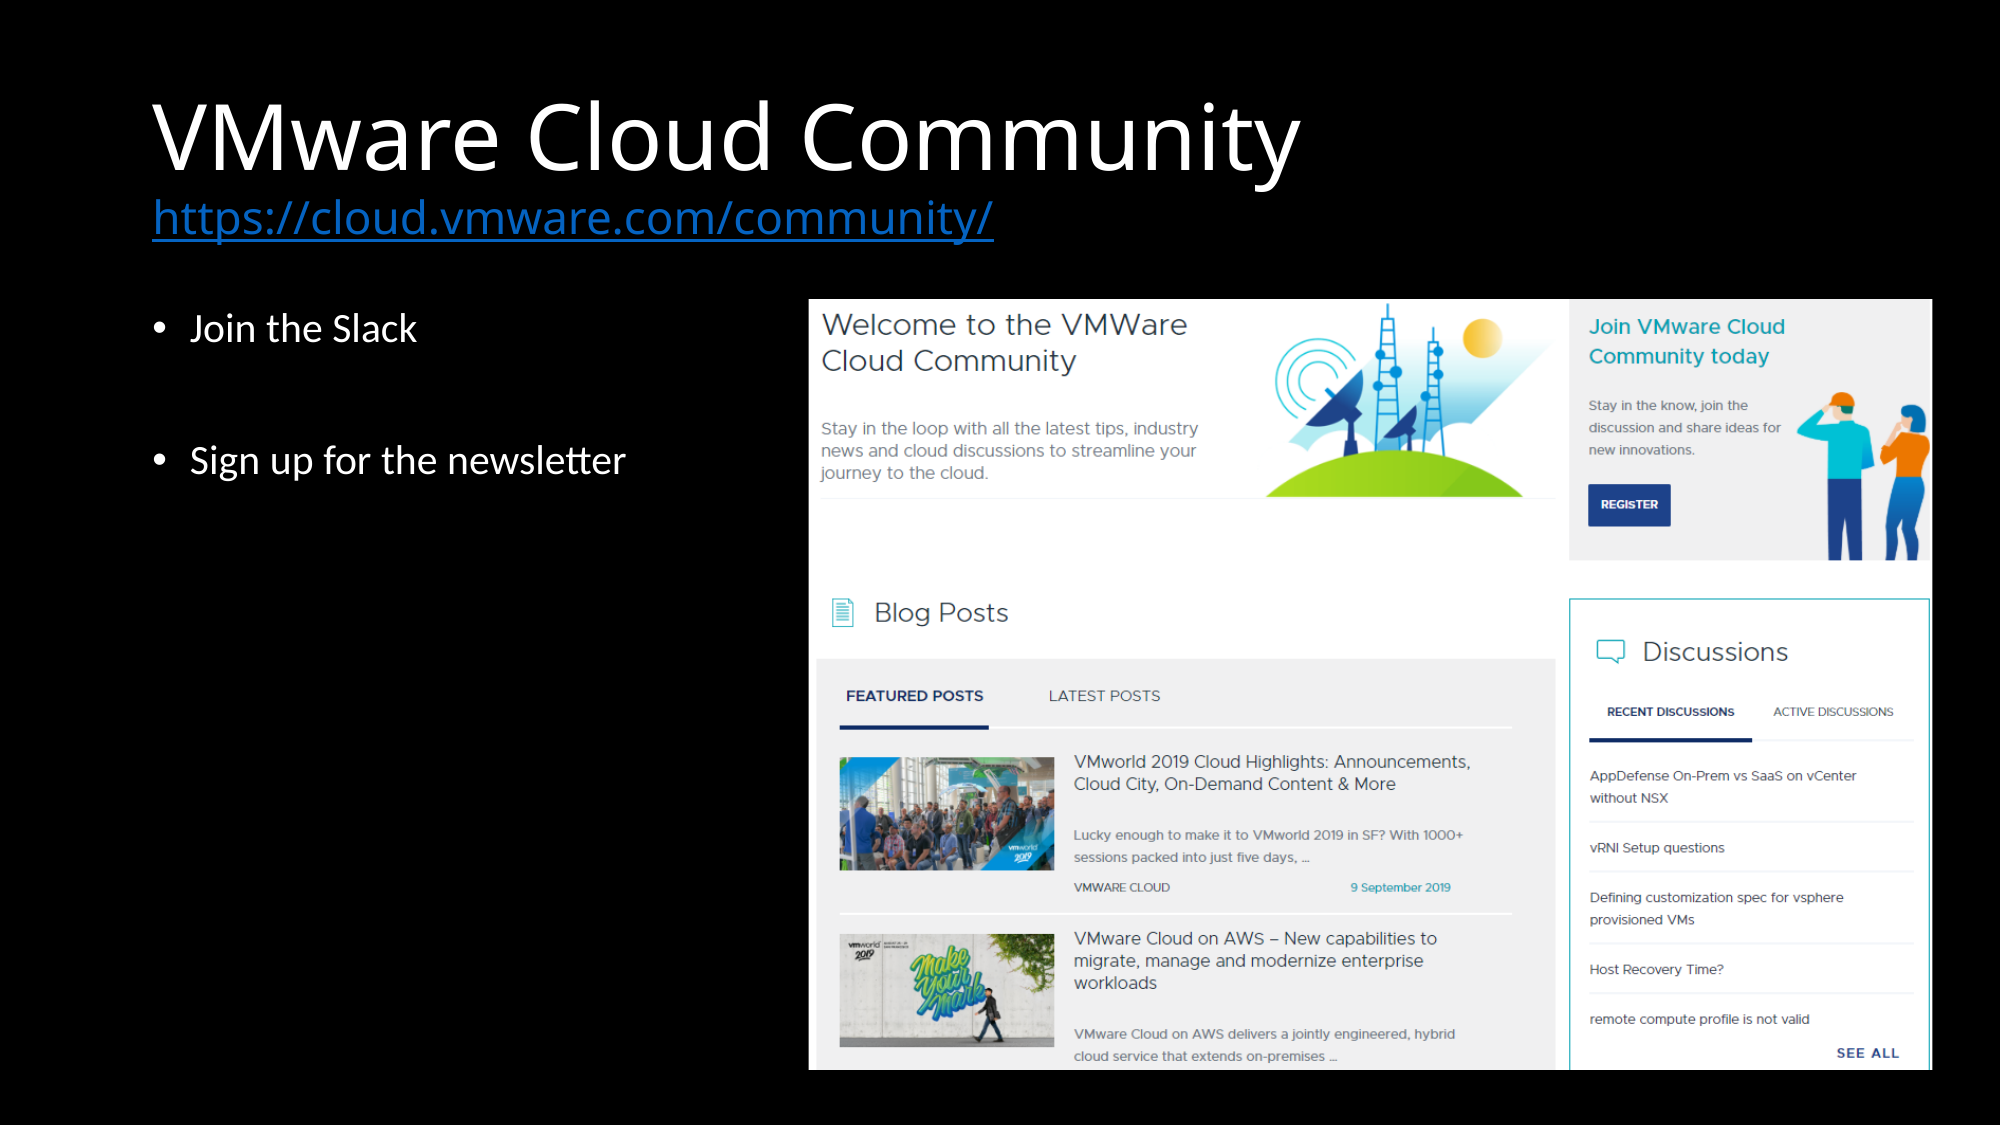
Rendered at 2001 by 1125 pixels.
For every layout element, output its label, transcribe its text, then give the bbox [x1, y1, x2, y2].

list Join the Slack Sign up for the newsletter [137, 299, 761, 1014]
title VMware Cloud Community https://cloud.vmware.com/community/ [137, 59, 1863, 278]
picture [808, 299, 1933, 1070]
